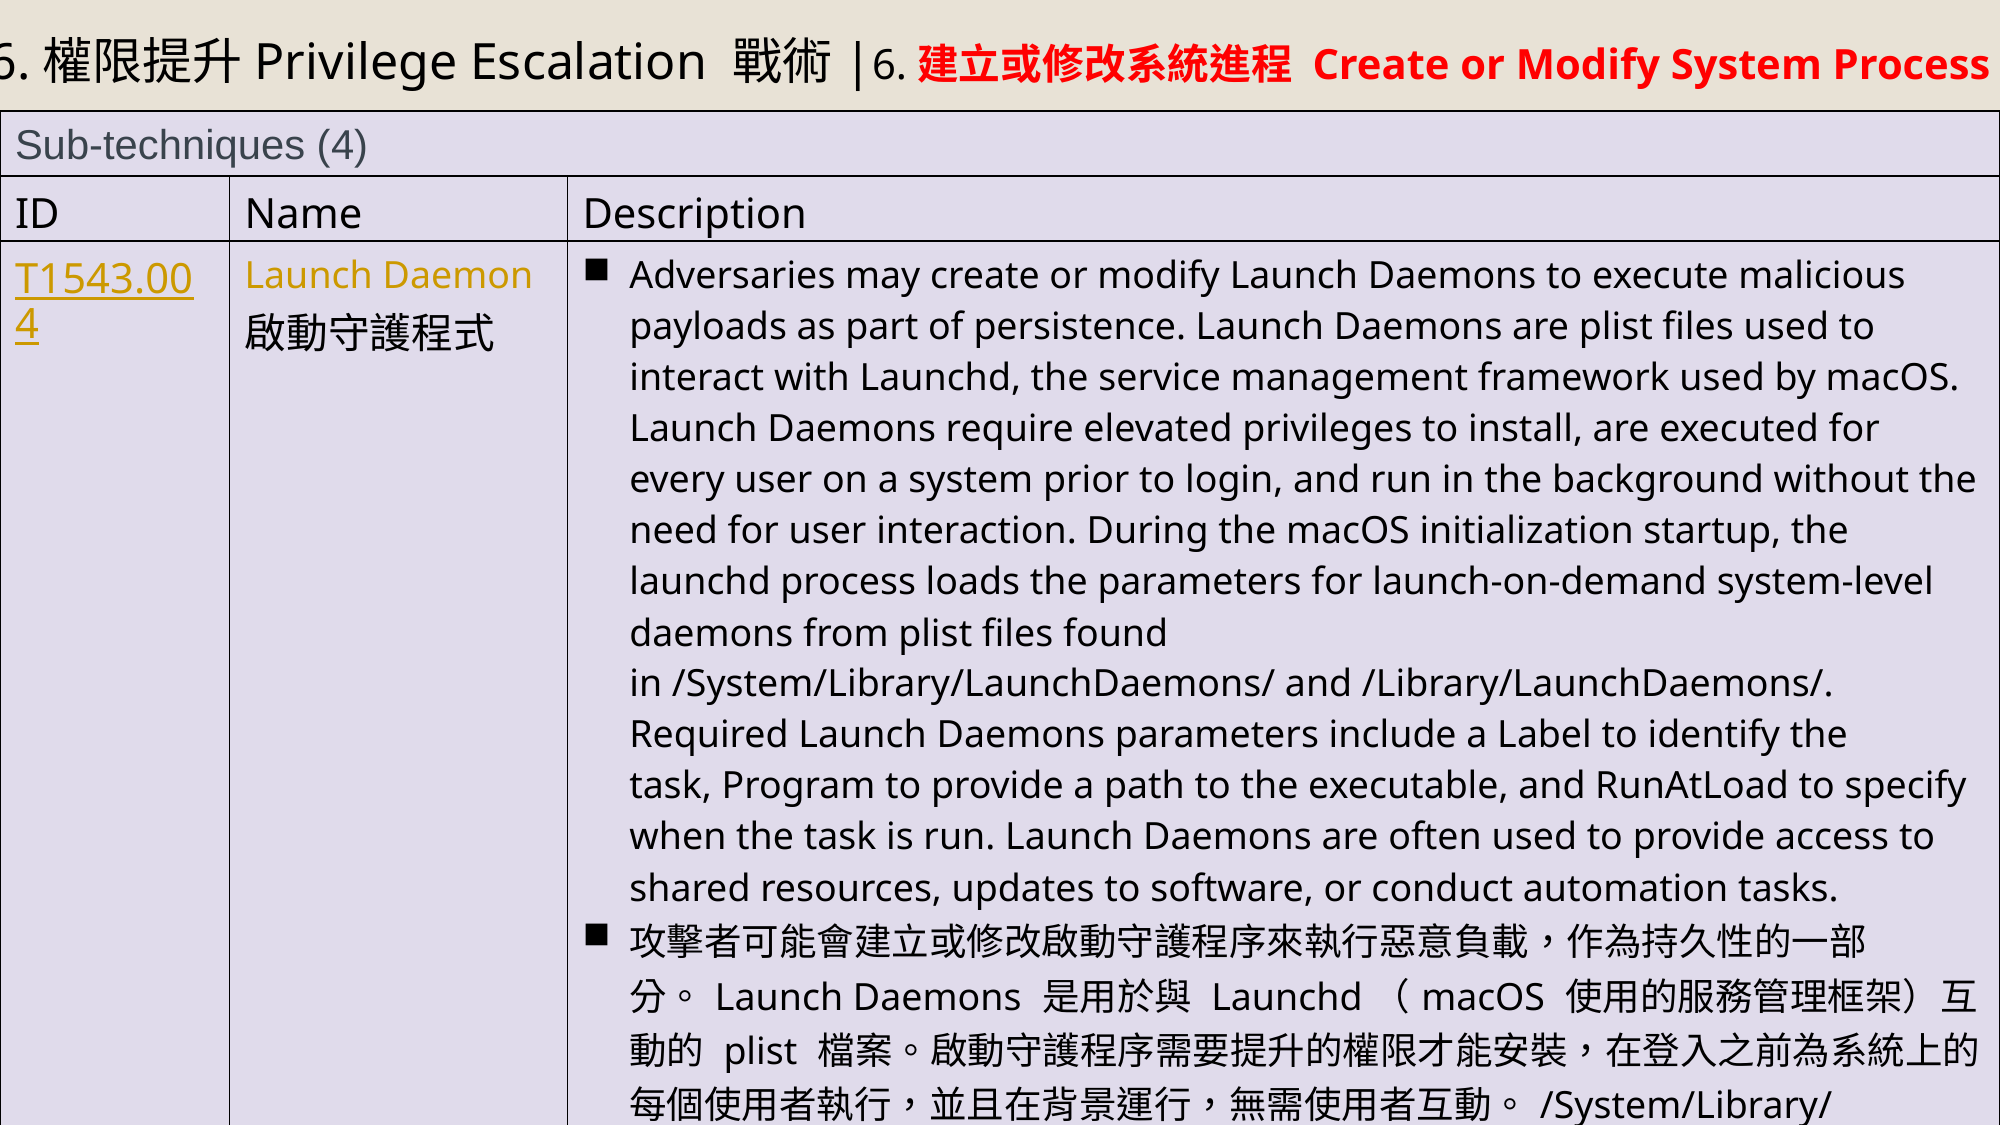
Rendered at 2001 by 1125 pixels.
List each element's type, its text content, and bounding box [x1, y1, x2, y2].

table_cell ID [1, 177, 229, 240]
text_box 6.權限提升Privilege Escalation 戰術|6.建立或修改系統進程 Create or Modify System Process (4)技術 [0, 22, 2000, 98]
table_cell Adversaries may create or modify Launch Daemons to execute malicious payloads as part of persistence. Launch Daemons are plist files used to interact with Launchd, the service management framework used by macOS. Launch Daemons require elevated privileges to install, are executed for every user on a system prior to login, and run in the background without the need for user interaction. During the macOS initialization startup, the launchd process loads the parameters for launch-on-demand system-level daemons from plist files found in /System/Library/LaunchDaemons/ and /Library/LaunchDaemons/. Required Launch Daemons parameters include a Label to identify the task, Program to provide a path to the executable, and RunAtLoad to specify when the task is run. Launch Daemons are often used to provide access to shared resources, updates to software, or conduct automation tasks. 攻擊者可能會建立或修改啟動守護程序來執行惡意負載，作為持久性的一部分。Launch Daemons 是用於與 Launchd（macOS 使用的服務管理框架）互動的 plist 檔案。啟動守護程序需要提升的權限才能安裝，在登入之前為系統上的每個使用者執行，並且在背景運行，無需使用者互動。/System/Library/LaunchDaemons/在 macOS 初始化啟動期間，launchd 程序會從和中找到的 plist 檔案載入按需啟動系統級守護程序的參數/Library/LaunchDaemons/。所需的啟動守護程序參數包括Label用於標識任務、Program提供可執行檔的路徑以及RunAtLoad指定任務運行時間的參數。啟動守護程序通常用於提供對共享資源的存取、軟體更新或執行自動化任務。 [568, 242, 1999, 1125]
table_cell Description [568, 177, 1999, 240]
table_cell Launch Daemon 啟動守護程式 [230, 242, 567, 1125]
table_header Sub-techniques (4) [1, 112, 1999, 175]
table_cell T1543.004 [1, 242, 229, 1125]
table_cell Name [230, 177, 567, 240]
